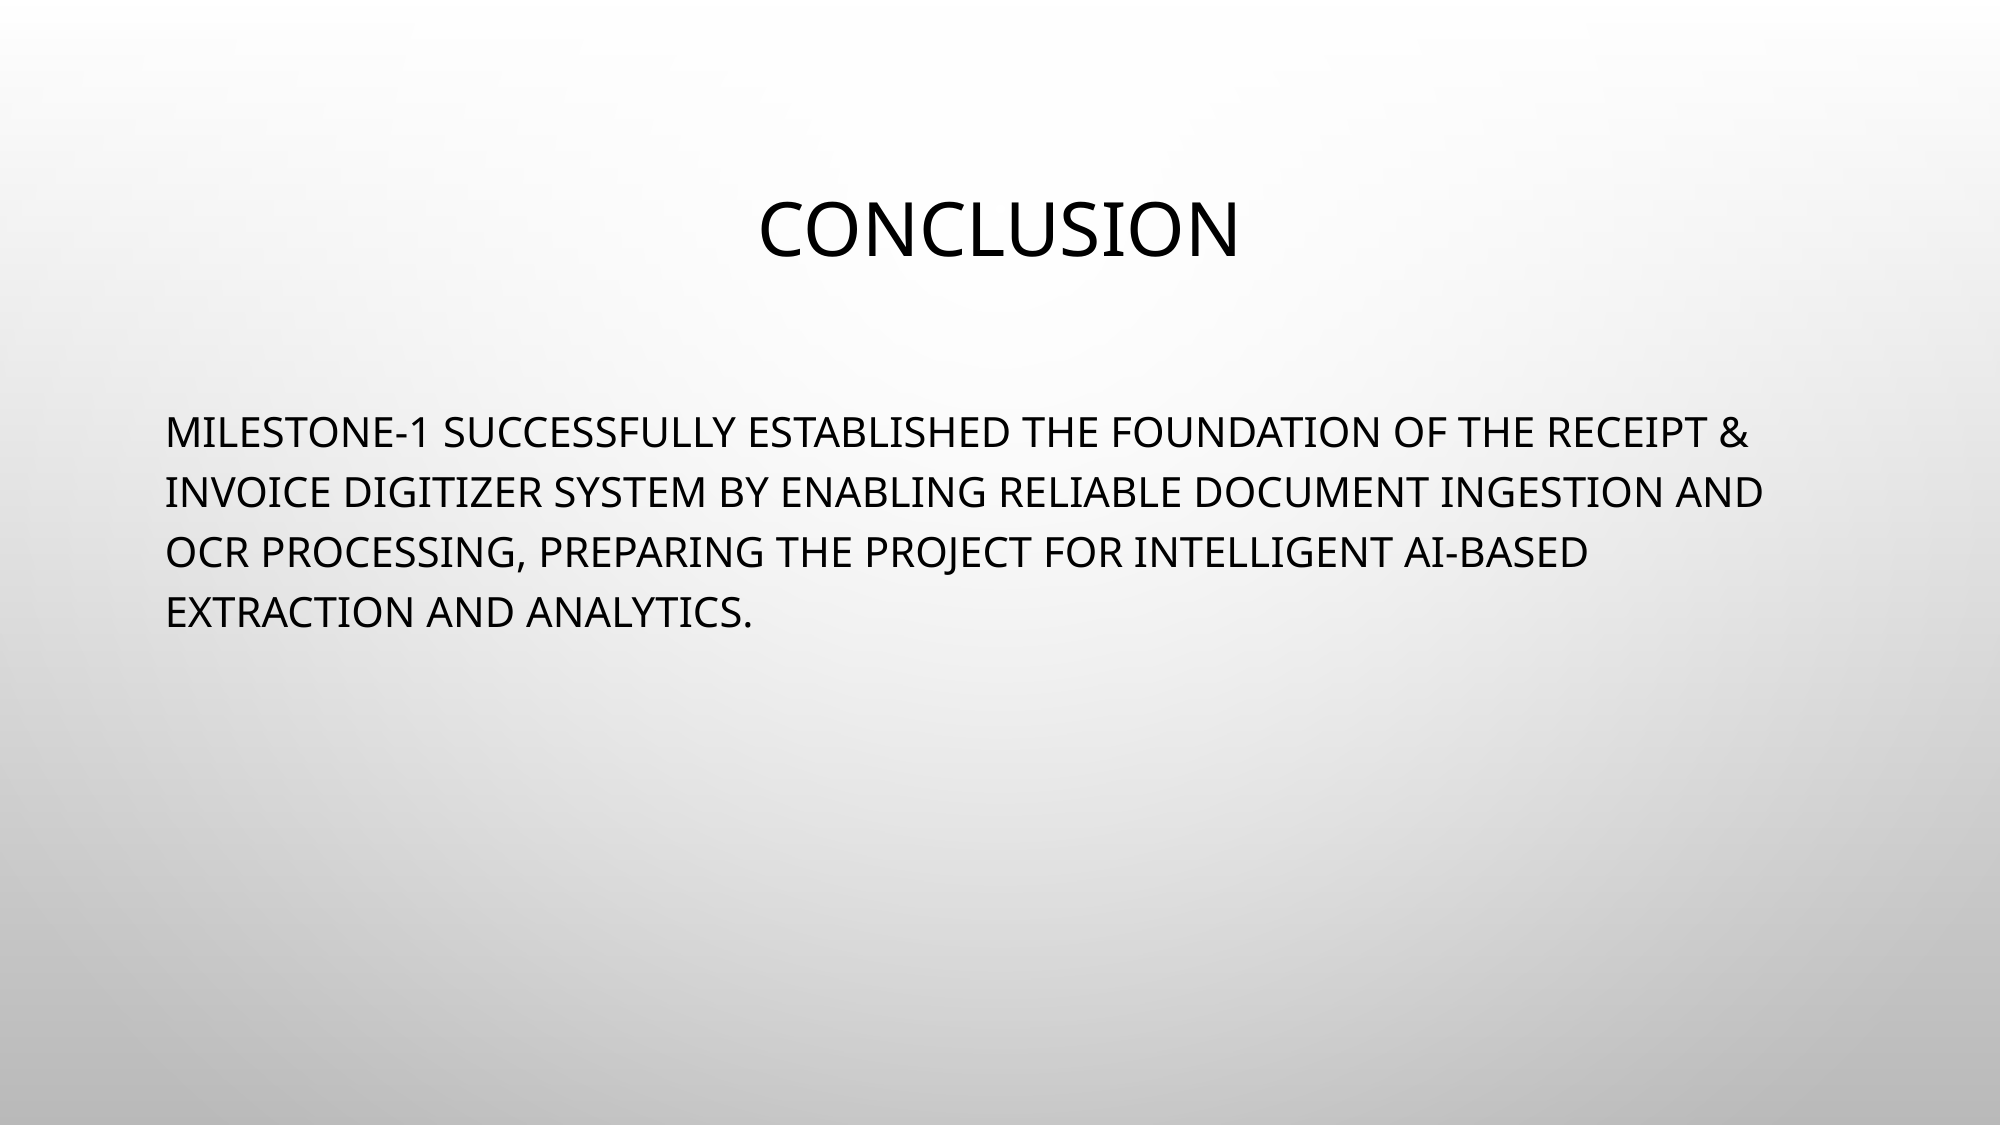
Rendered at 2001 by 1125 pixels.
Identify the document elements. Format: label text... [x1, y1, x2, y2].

list Milestone-1 successfully established the foundation of the Receipt & Invoice Digitizer system by enabling reliable document ingestion and OCR processing, preparing the project for intelligent AI-based extraction and analytics. [149, 388, 1851, 950]
picture [0, 0, 2000, 1125]
title Conclusion [149, 101, 1851, 364]
